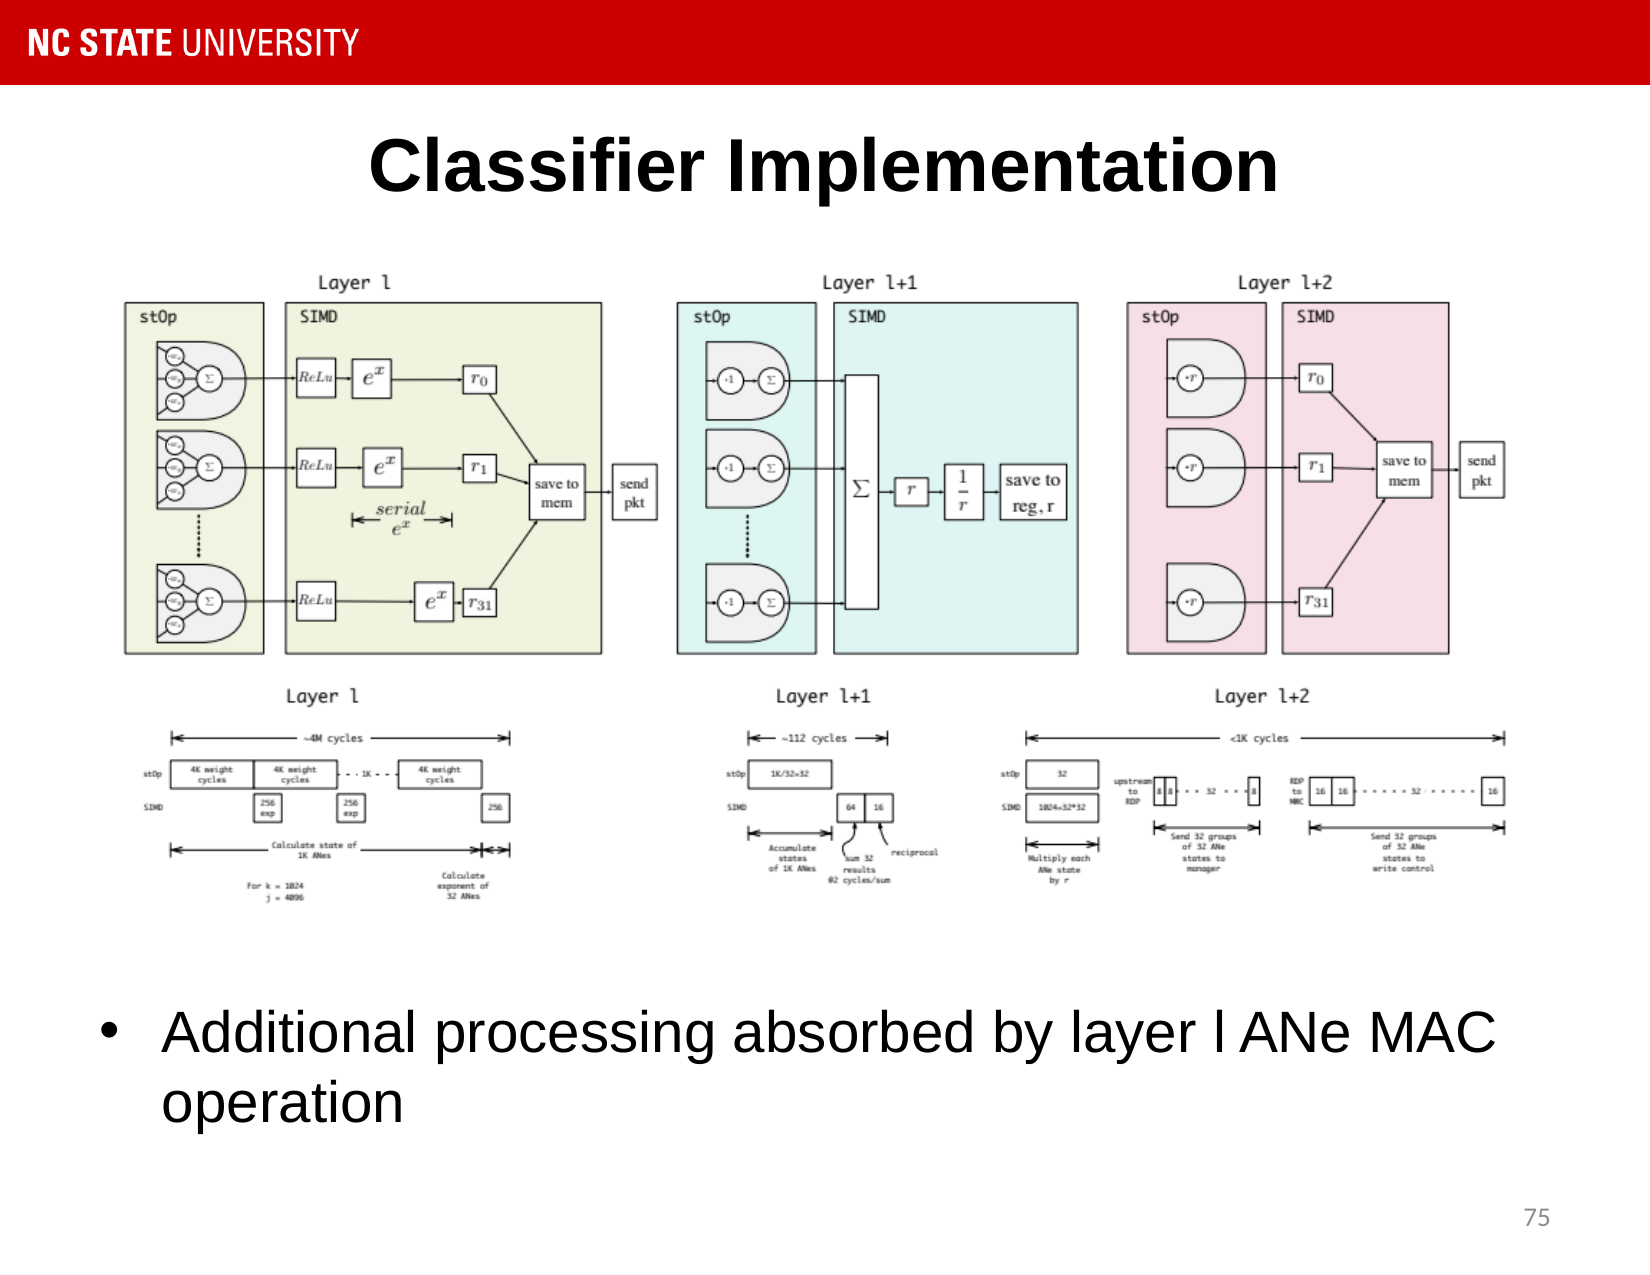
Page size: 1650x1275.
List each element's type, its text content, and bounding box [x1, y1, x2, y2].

slide_number 75 [1182, 1181, 1568, 1250]
list Additional processing absorbed by layer l ANe MAC operation [82, 986, 1568, 1127]
title Classifier Implementation [82, 85, 1568, 239]
picture [0, 0, 1650, 85]
picture [120, 268, 1507, 656]
picture [130, 681, 1507, 907]
